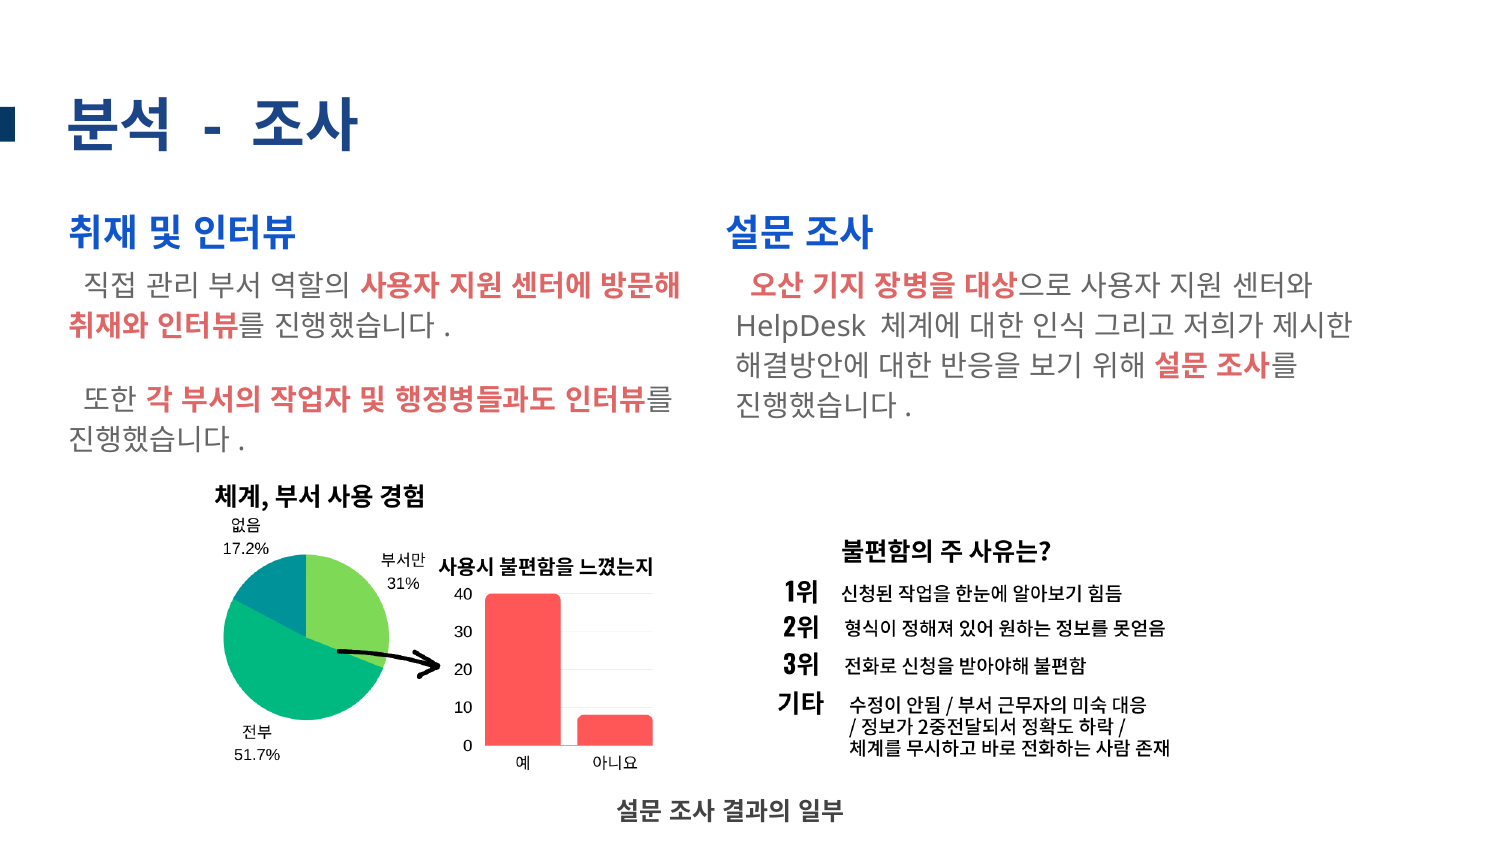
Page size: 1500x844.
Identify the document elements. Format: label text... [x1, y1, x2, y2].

list 오산 기지 장병을 대상으로 사용자 지원 센터와 HelpDesk 체계에 대한 인식 그리고 저희가 제시한 해결방안에 대한 반응을 보기 위해 설문 조사를 진행했습니다. [720, 247, 1455, 573]
text_box 설문 조사 결과의 일부 [601, 780, 1066, 835]
text_box 취재 및 인터뷰 [53, 193, 456, 256]
title 분석 - 조사 [51, 72, 1426, 167]
list 직접 관리 부서 역할의 사용자 지원 센터에 방문해 취재와 인터뷰를 진행했습니다. 또한 각 부서의 작업자 및 행정병들과도 인터뷰를 진행했습니다. [54, 247, 711, 729]
picture [766, 534, 1191, 764]
text_box 설문 조사 [710, 193, 1113, 256]
picture [202, 477, 674, 777]
